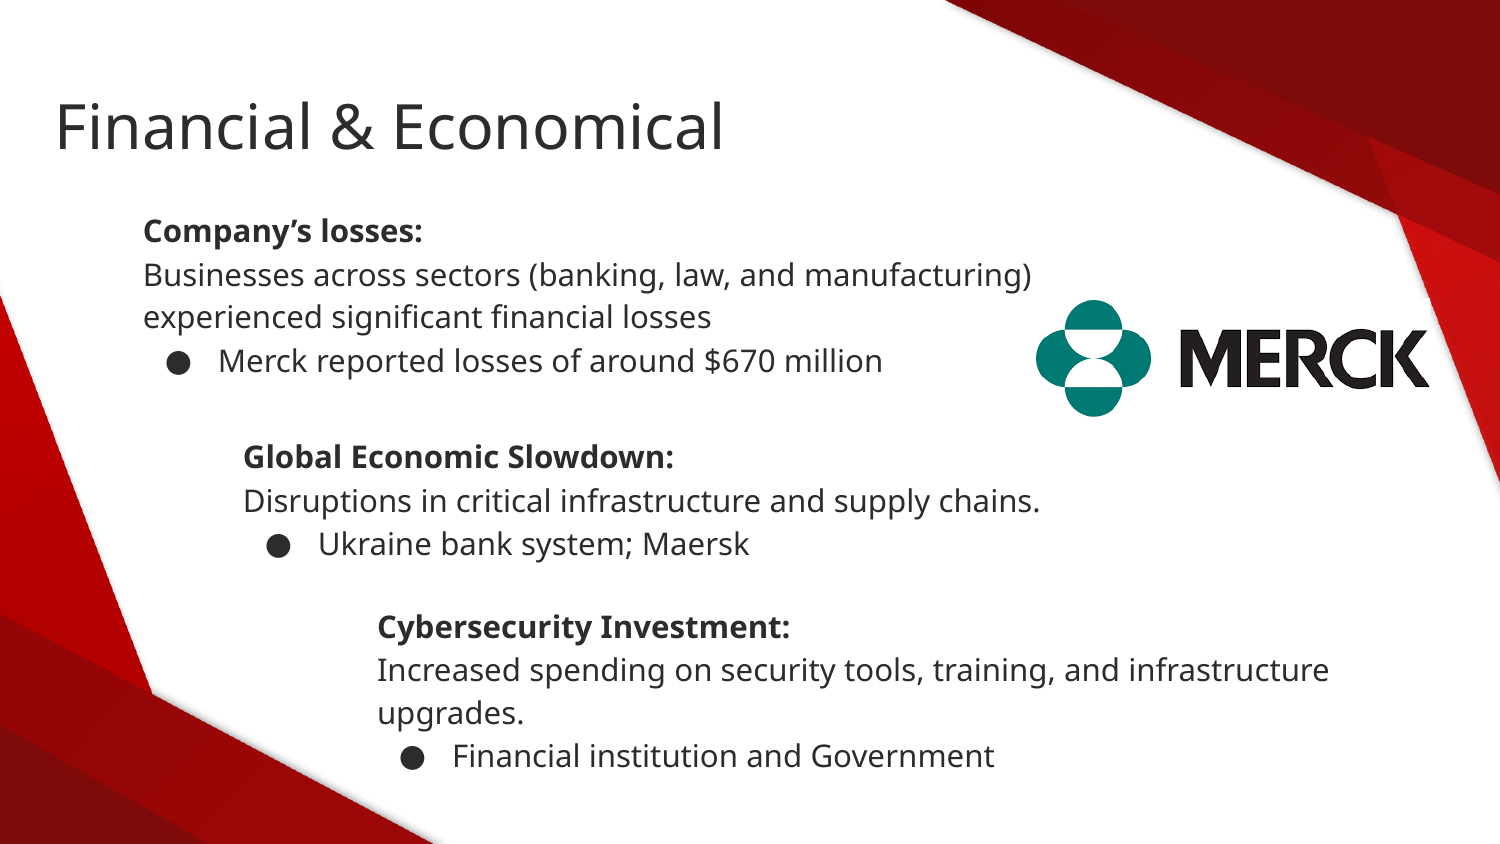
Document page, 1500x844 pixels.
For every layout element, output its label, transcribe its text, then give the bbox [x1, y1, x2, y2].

title Financial & Economical [39, 65, 950, 184]
text_box Global Economic Slowdown: Disruptions in critical infrastructure and supply chains. Ukraine bank system; Maersk [227, 417, 1159, 638]
text_box Cybersecurity Investment: Increased spending on security tools, training, and infrastructure upgrades. Financial institution and Government [362, 586, 1403, 807]
picture [0, 0, 547, 844]
picture [944, 0, 1500, 844]
text_box Company’s losses: Businesses across sectors (banking, law, and manufacturing) experienced significant financial losses Merck reported losses of around $670 million [127, 191, 1059, 429]
